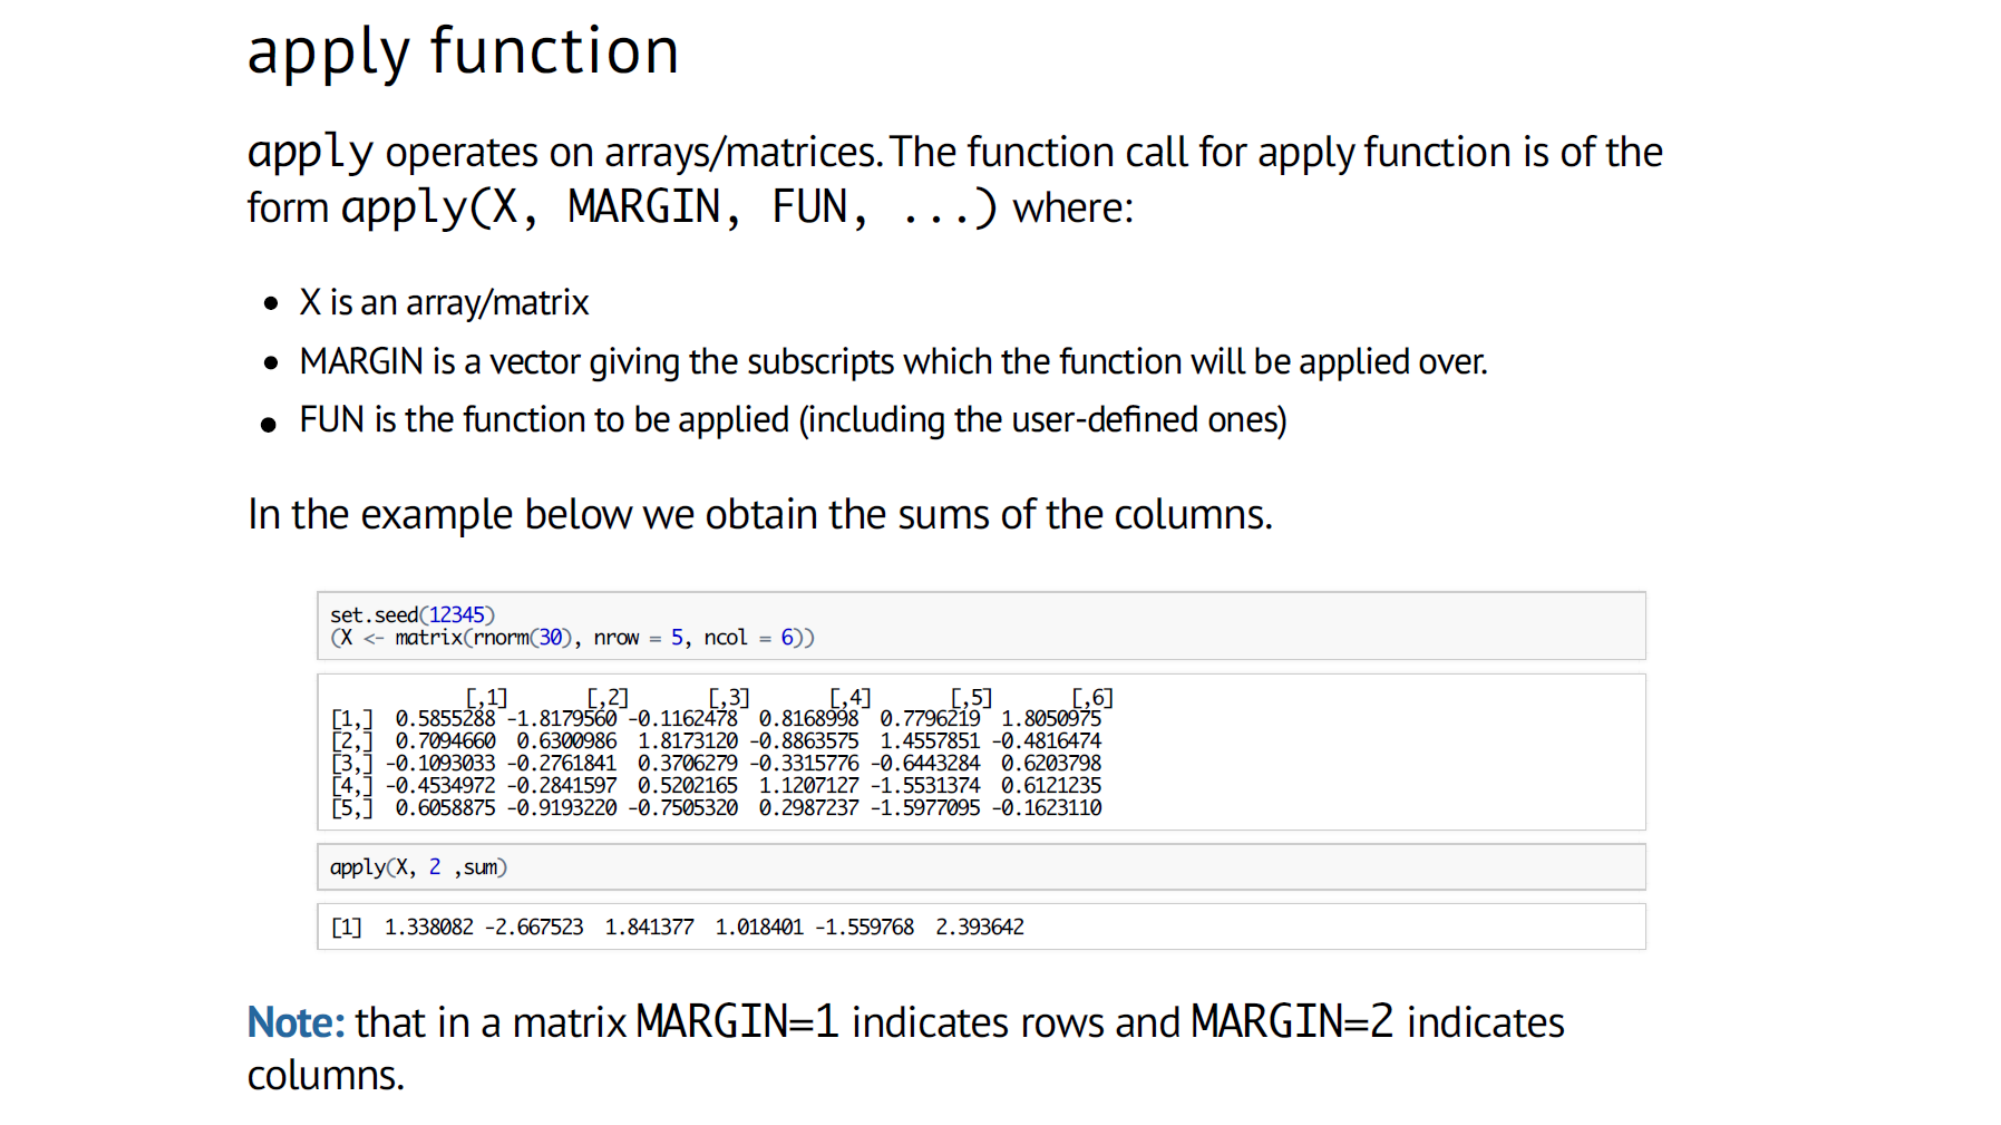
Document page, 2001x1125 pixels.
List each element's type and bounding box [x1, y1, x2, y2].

picture [183, 0, 1817, 1125]
